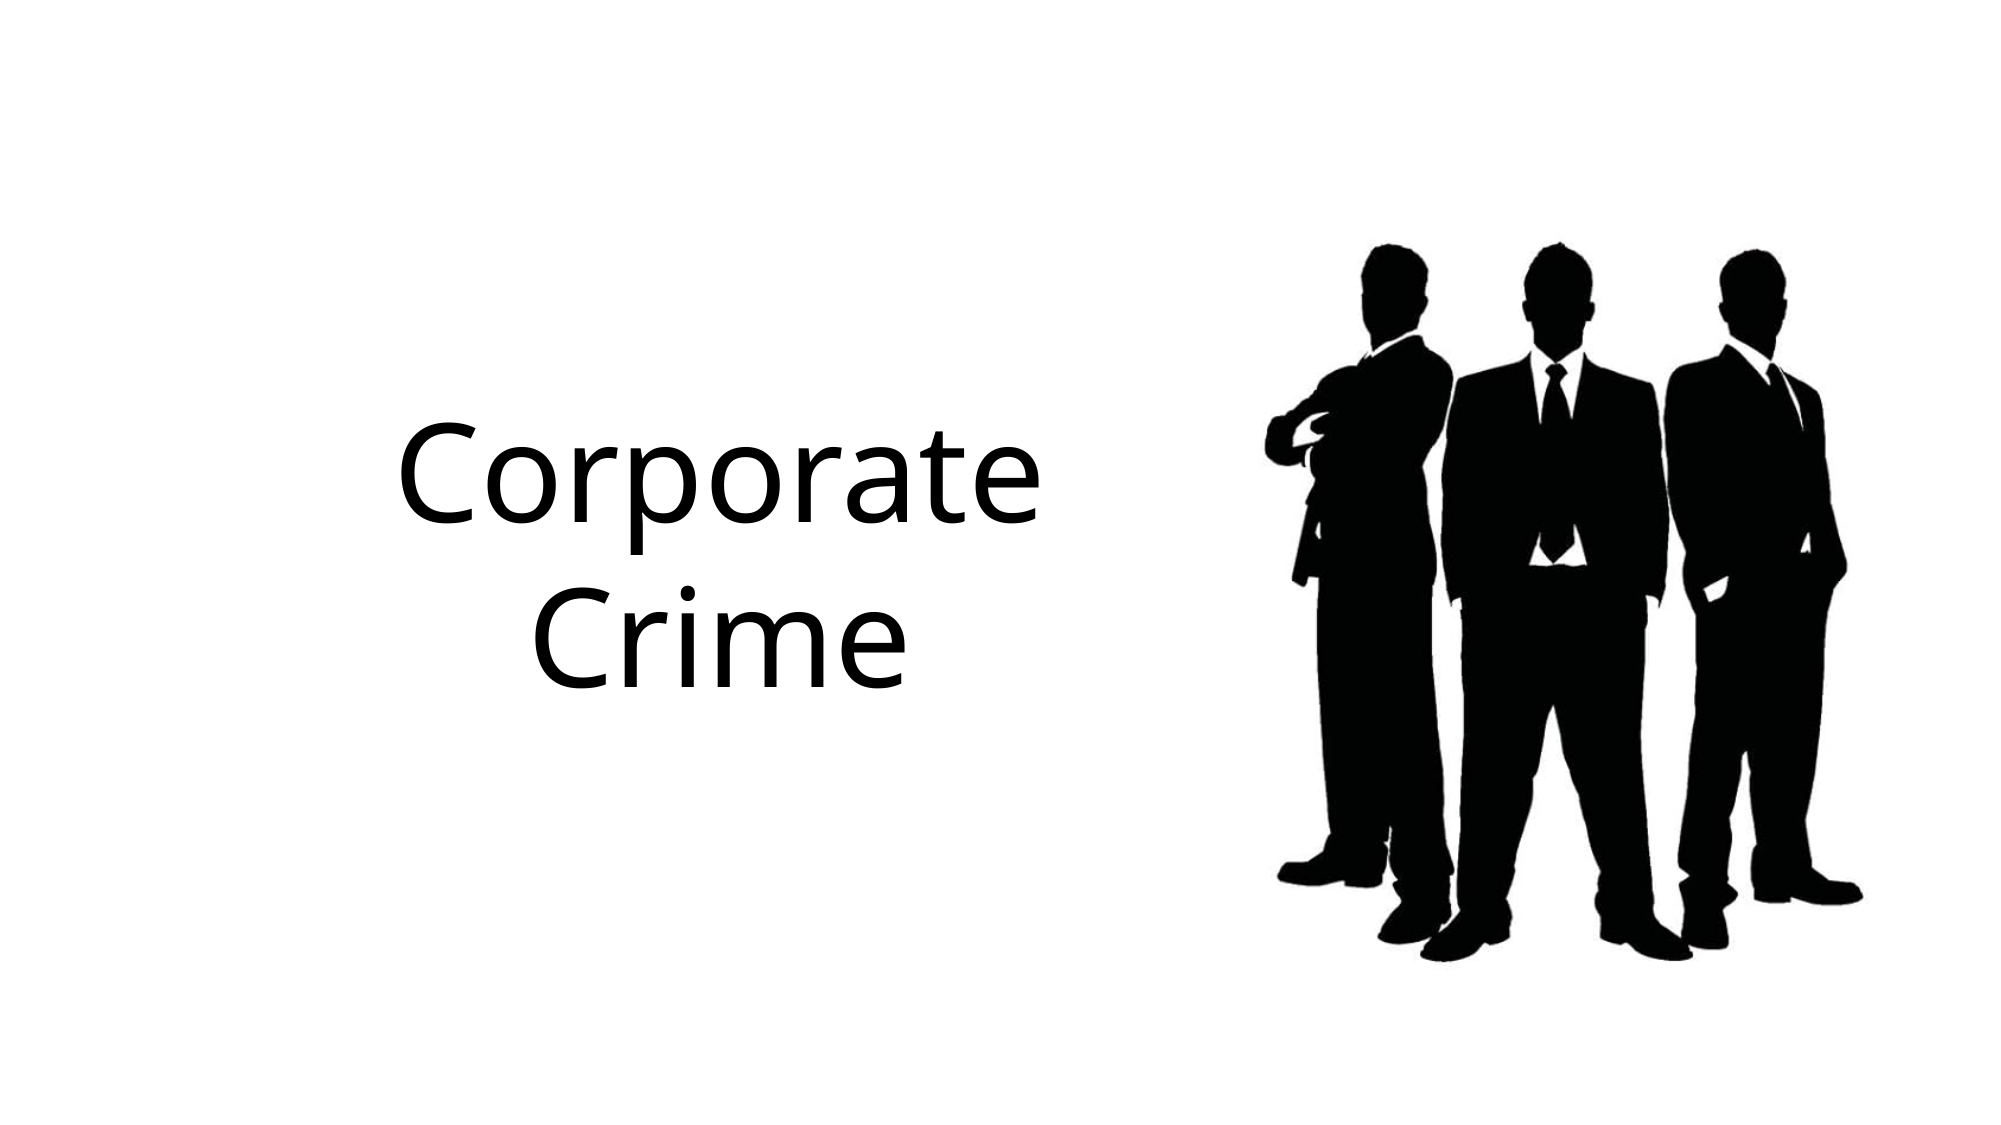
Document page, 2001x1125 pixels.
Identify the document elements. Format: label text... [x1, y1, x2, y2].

picture [1127, 147, 1944, 1033]
text_box Corporate Crime [183, 377, 1127, 722]
